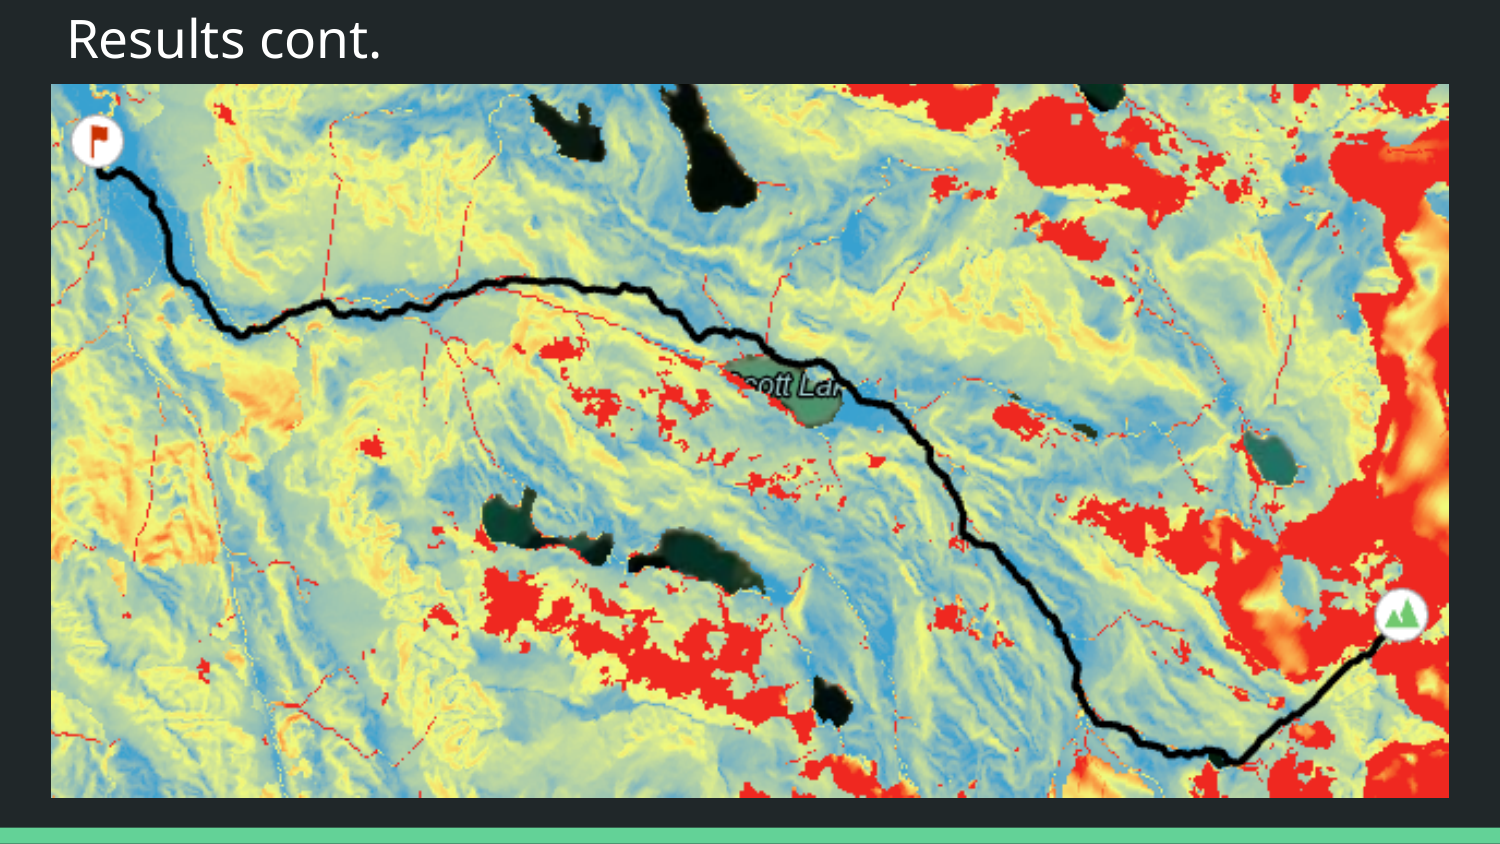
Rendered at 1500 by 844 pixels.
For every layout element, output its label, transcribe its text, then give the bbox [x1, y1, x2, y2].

title Results cont. [51, 0, 1449, 83]
picture [50, 83, 1450, 798]
